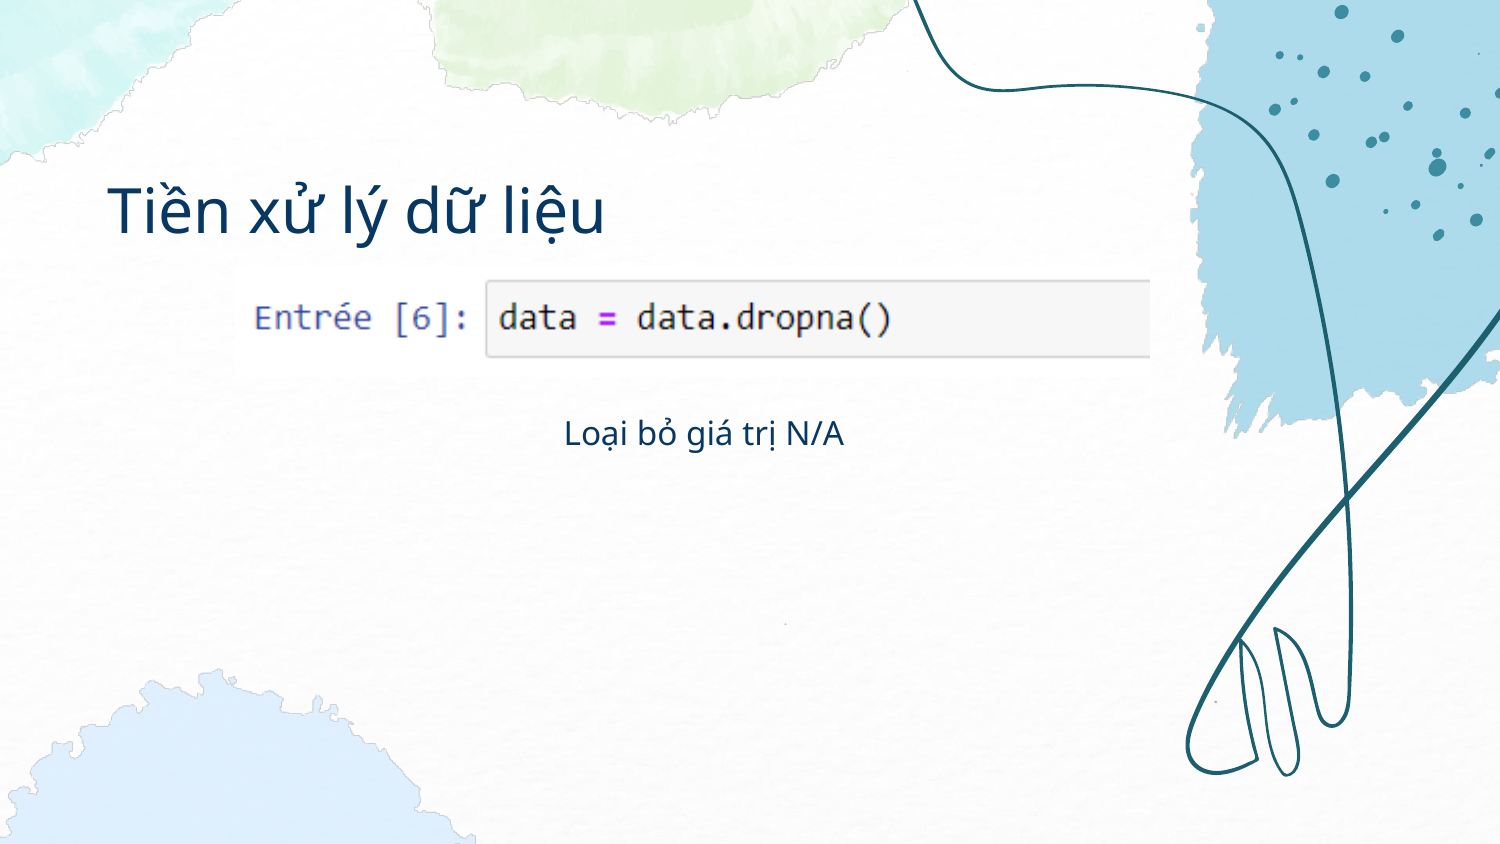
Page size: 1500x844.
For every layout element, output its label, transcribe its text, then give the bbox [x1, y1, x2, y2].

title Tiền xử lý dữ liệu [92, 161, 847, 256]
picture [1191, 0, 1500, 490]
picture [1190, 644, 1255, 770]
picture [0, 0, 1500, 844]
picture [1242, 507, 1348, 773]
subtitle Loại bỏ giá trị N/A [243, 385, 1142, 523]
picture [918, 0, 1190, 95]
